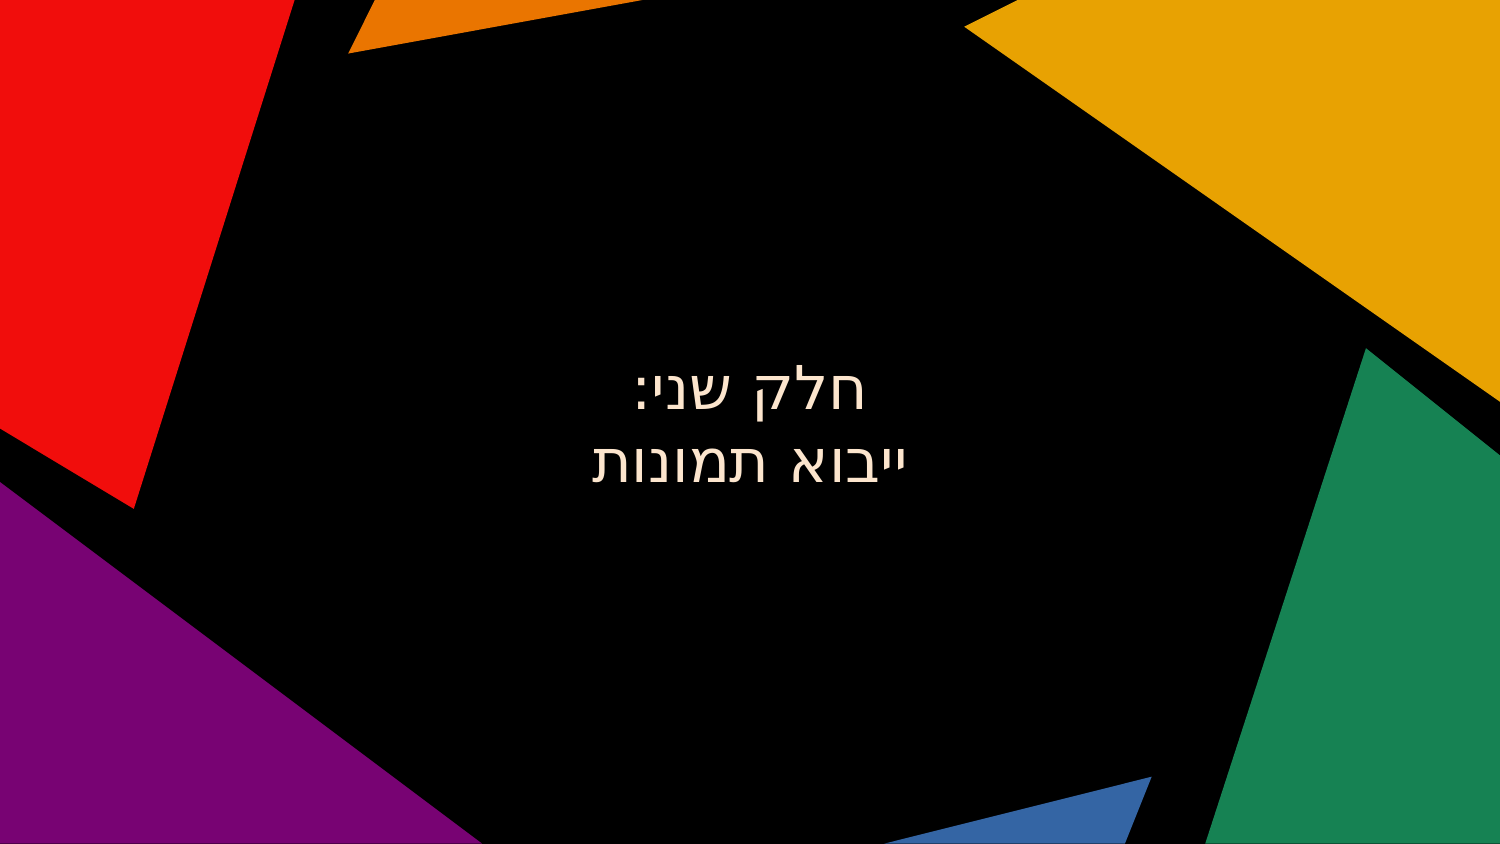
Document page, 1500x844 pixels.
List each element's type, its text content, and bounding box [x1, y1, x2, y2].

title חלק שני: ייבוא תמונות [516, 349, 984, 495]
